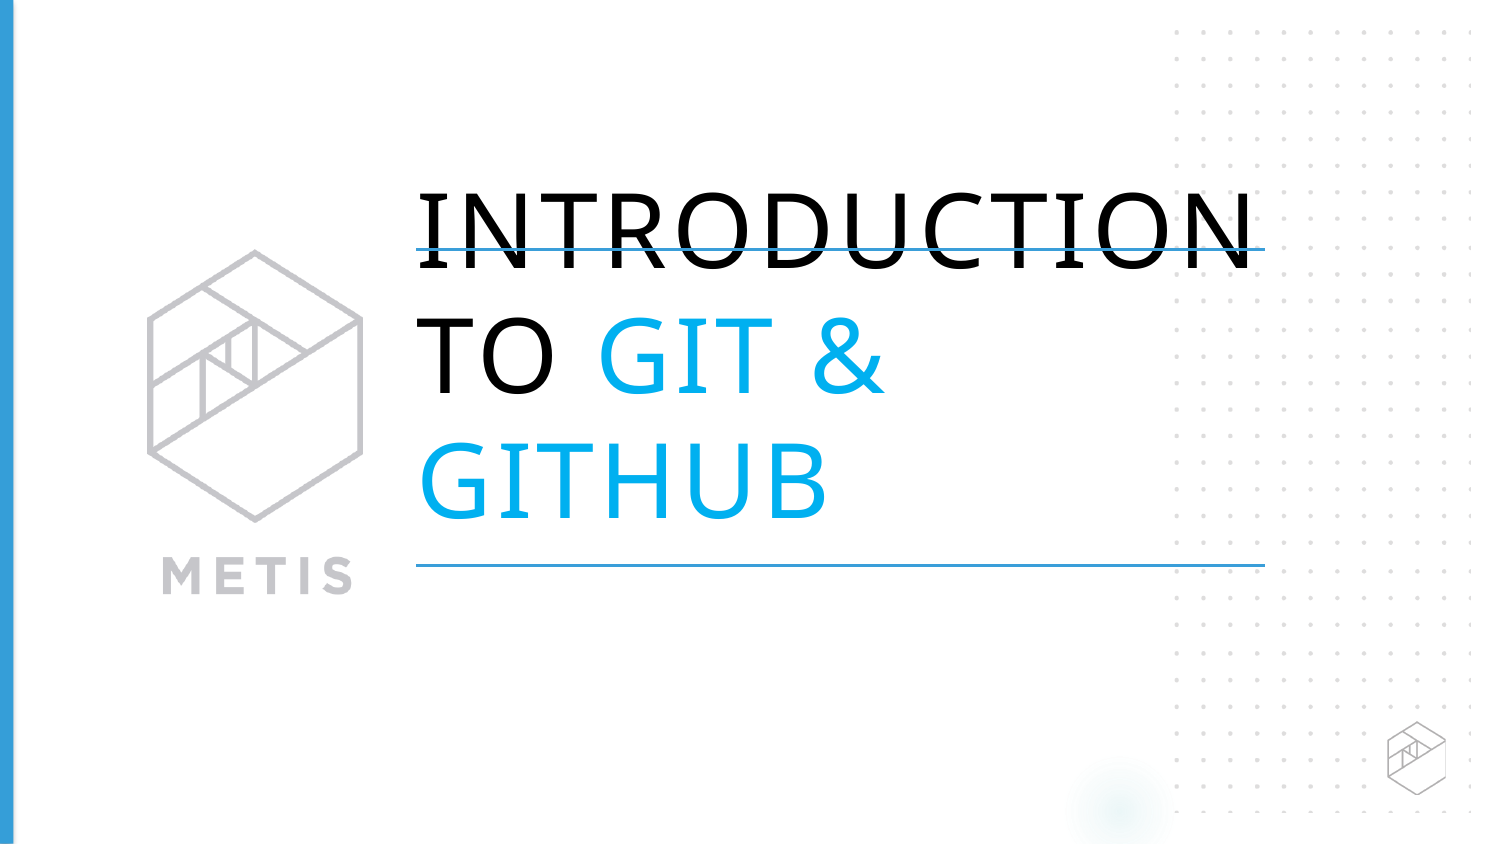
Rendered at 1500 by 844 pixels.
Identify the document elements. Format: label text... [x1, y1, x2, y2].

picture [1058, 750, 1181, 844]
title INTRODUCTION TO GIT & GITHUB [401, 293, 1344, 555]
picture [146, 249, 363, 595]
